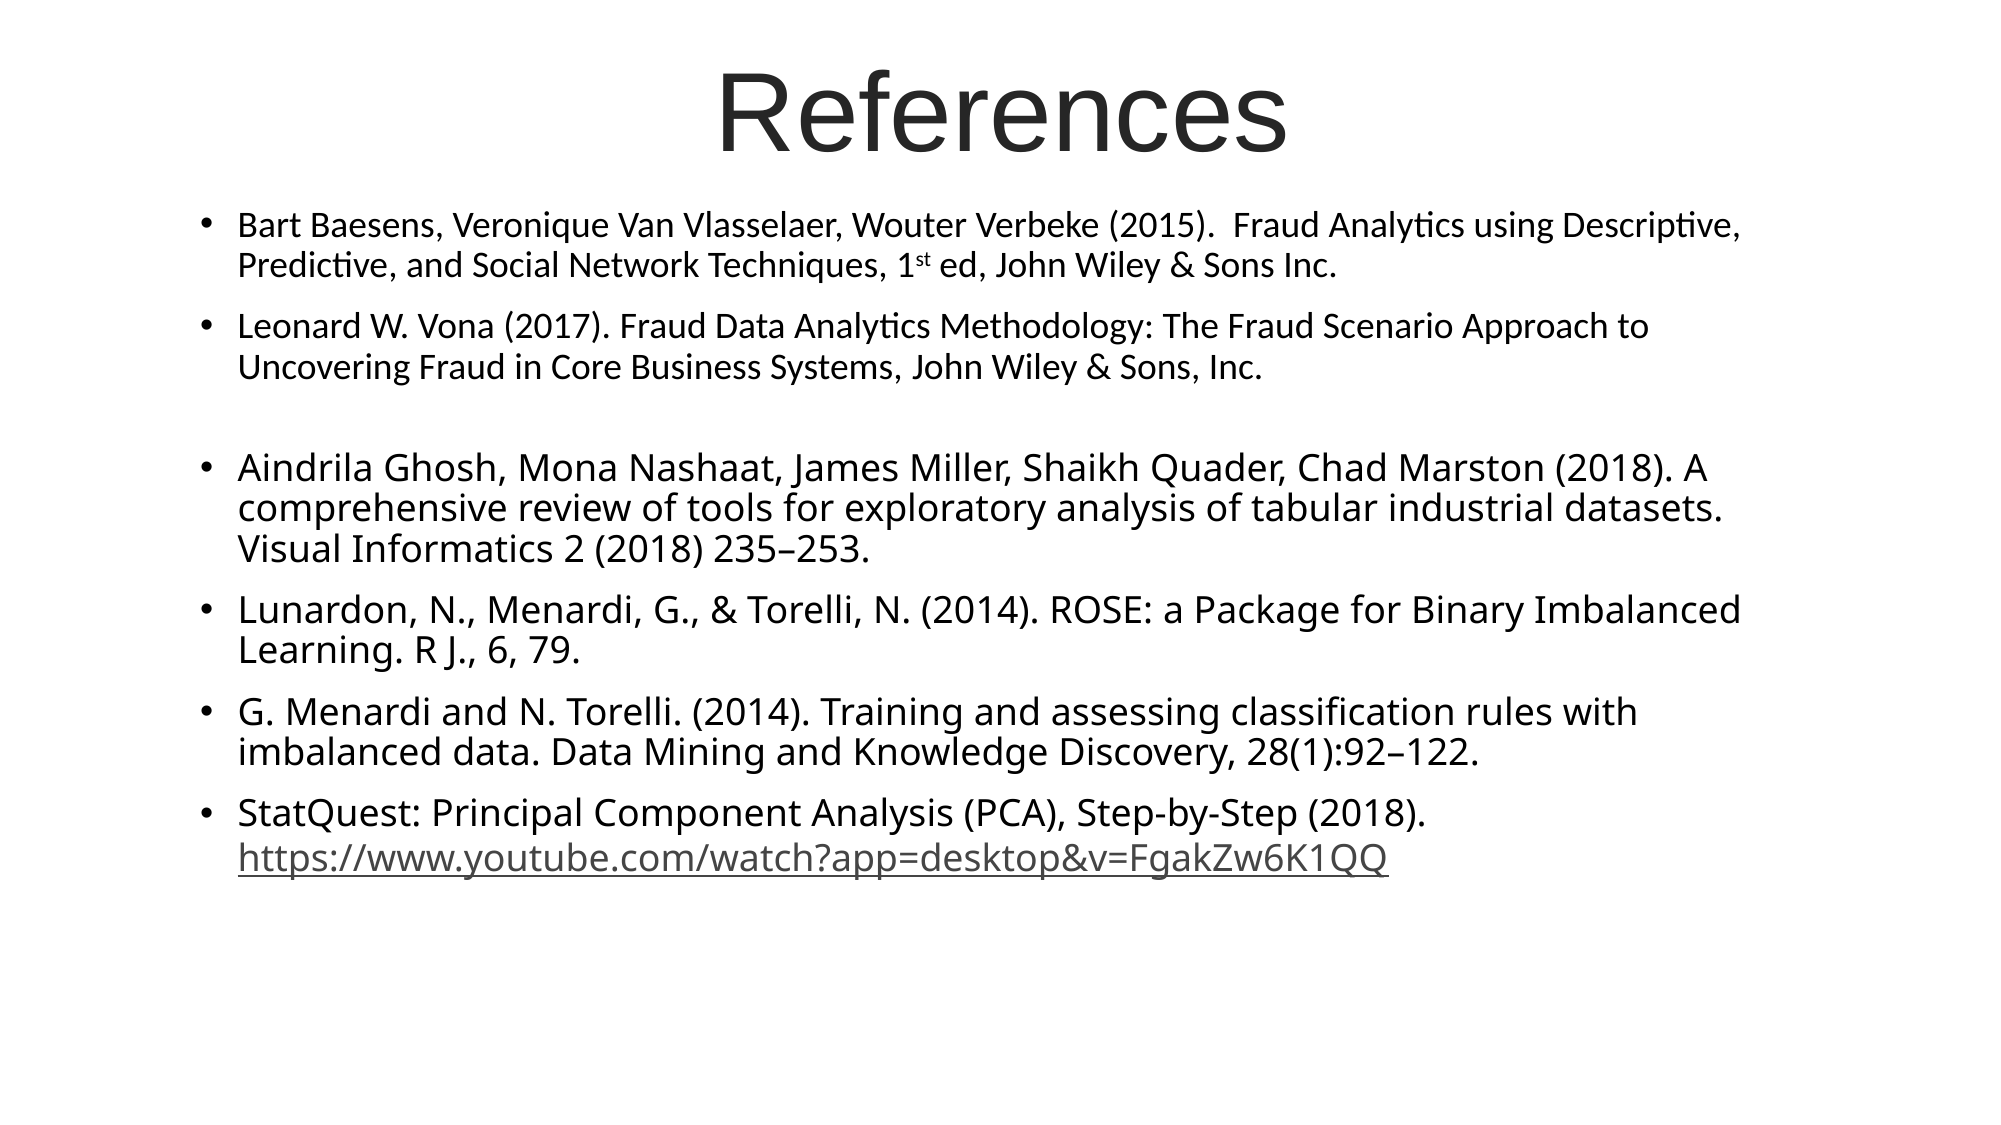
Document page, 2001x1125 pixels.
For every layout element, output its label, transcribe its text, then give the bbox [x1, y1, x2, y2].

list Bart Baesens, Veronique Van Vlasselaer, Wouter Verbeke (2015). Fraud Analytics using Descriptive, Predictive, and Social Network Techniques, 1st ed, John Wiley & Sons Inc. Leonard W. Vona (2017). Fraud Data Analytics Methodology: The Fraud Scenario Approach to Uncovering Fraud in Core Business Systems, John Wiley & Sons, Inc. Aindrila Ghosh, Mona Nashaat, James Miller, Shaikh Quader, Chad Marston (2018). A comprehensive review of tools for exploratory analysis of tabular industrial datasets. Visual Informatics 2 (2018) 235–253. Lunardon, N., Menardi, G., & Torelli, N. (2014). ROSE: a Package for Binary Imbalanced Learning. R J., 6, 79. G. Menardi and N. Torelli. (2014). Training and assessing classification rules with imbalanced data. Data Mining and Knowledge Discovery, 28(1):92–122. StatQuest: Principal Component Analysis (PCA), Step-by-Step (2018). https://www.youtube.com/watch?app=desktop&v=FgakZw6K1QQ [185, 197, 1808, 1014]
list References [53, 55, 1952, 175]
